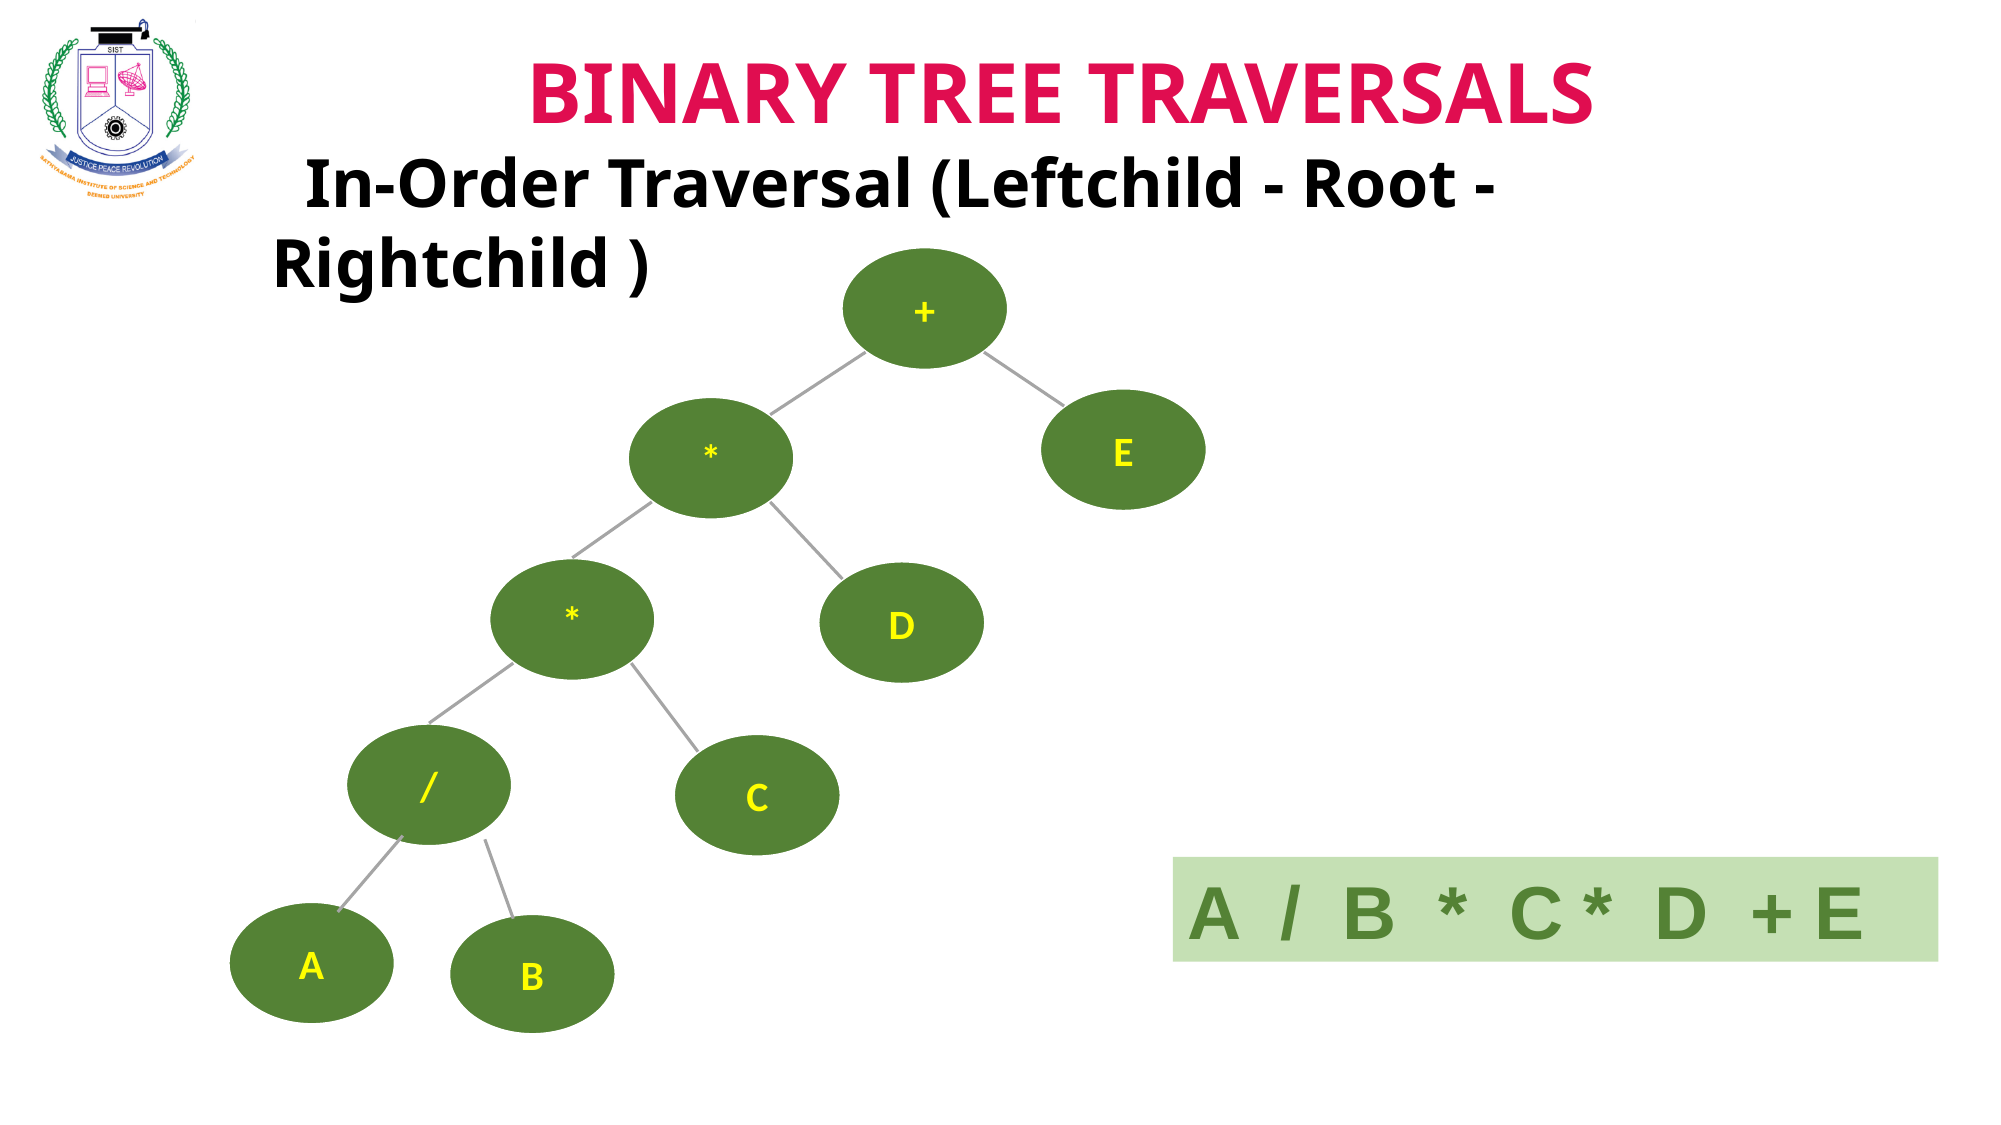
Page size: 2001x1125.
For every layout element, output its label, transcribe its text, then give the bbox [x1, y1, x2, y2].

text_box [345, 246, 1208, 857]
picture [28, 14, 196, 205]
text_box B [447, 911, 618, 1037]
text_box A / B * C * D + E [1172, 856, 1939, 962]
text_box A [226, 899, 397, 1027]
text_box BINARY TREE TRAVERSALS In-Order Traversal (Leftchild - Root - Rightchild ) [256, 33, 1867, 408]
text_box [484, 839, 514, 919]
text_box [337, 835, 403, 912]
